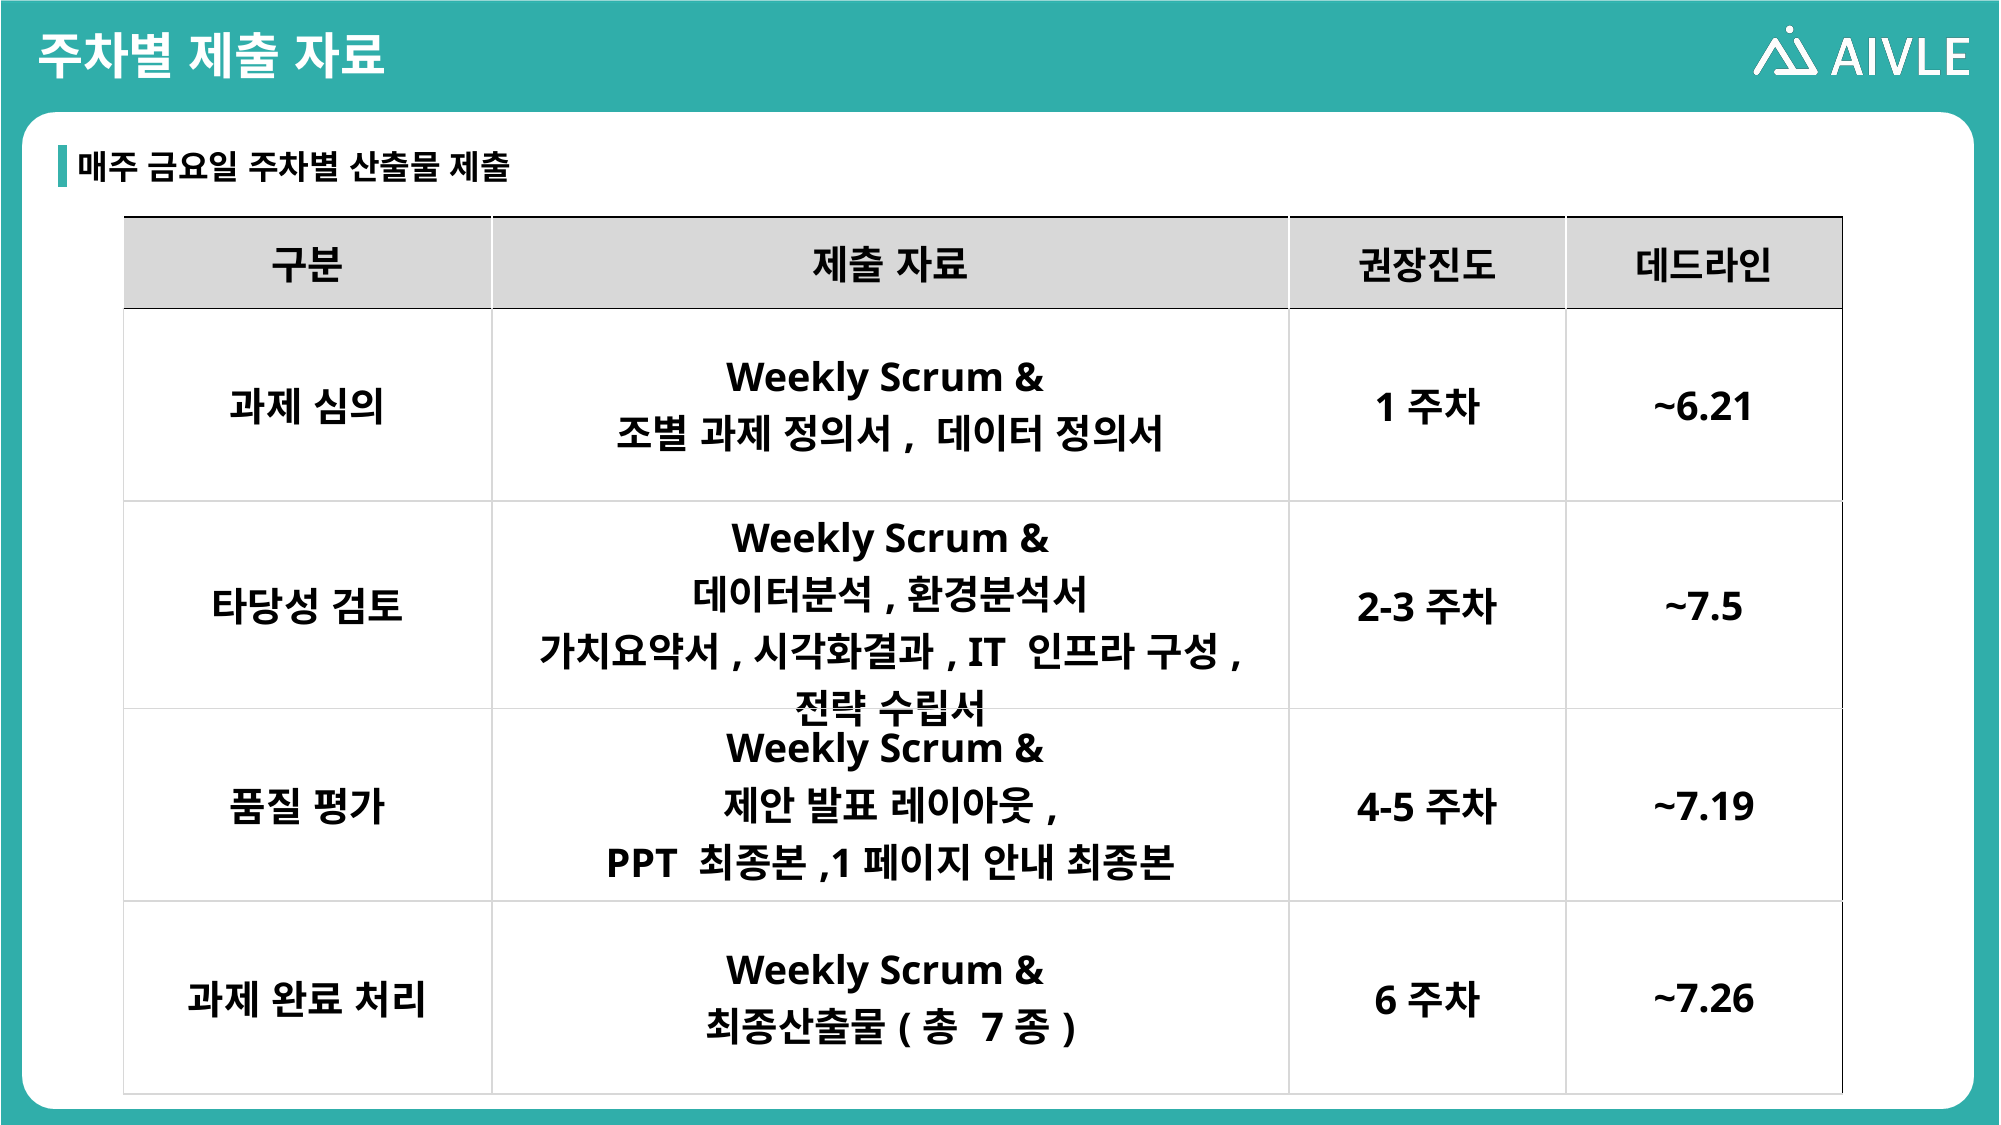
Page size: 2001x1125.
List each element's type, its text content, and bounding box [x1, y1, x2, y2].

table_cell ~6.21 [1567, 309, 1842, 500]
table_cell ~7.26 [1567, 902, 1842, 1093]
table_cell 타당성 검토 [124, 502, 491, 708]
text_box 주차별 제출 자료 [22, 16, 699, 92]
table_cell ~7.5 [1567, 502, 1842, 708]
table_cell 품질 평가 [124, 709, 491, 900]
table_header 데드라인 [1567, 218, 1842, 308]
table_cell 1주차 [1290, 309, 1565, 500]
table_cell 2-3주차 [1290, 502, 1565, 708]
table_cell ~7.19 [1567, 709, 1842, 900]
table_cell Weekly Scrum & 조별 과제 정의서, 데이터 정의서 [493, 309, 1288, 500]
table_header 제출 자료 [493, 218, 1288, 308]
table_cell 과제 심의 [124, 309, 491, 500]
table_cell 4-5주차 [1290, 709, 1565, 900]
table_cell 과제 완료 처리 [124, 902, 491, 1093]
table_cell Weekly Scrum & 제안 발표 레이아웃, PPT 최종본,1페이지 안내 최종본 [493, 709, 1288, 900]
table_cell Weekly Scrum & 최종산출물(총 7종) [493, 902, 1288, 1093]
table_header 권장진도 [1290, 218, 1565, 308]
text_box 매주 금요일 주차별 산출물 제출 [62, 140, 1514, 192]
picture [1, 0, 1999, 1125]
table_header 구분 [124, 218, 491, 308]
table_cell Weekly Scrum & 데이터분석,환경분석서 가치요약서,시각화결과, IT 인프라 구성, 전략 수립서 [493, 502, 1288, 708]
table_cell 6주차 [1290, 902, 1565, 1093]
